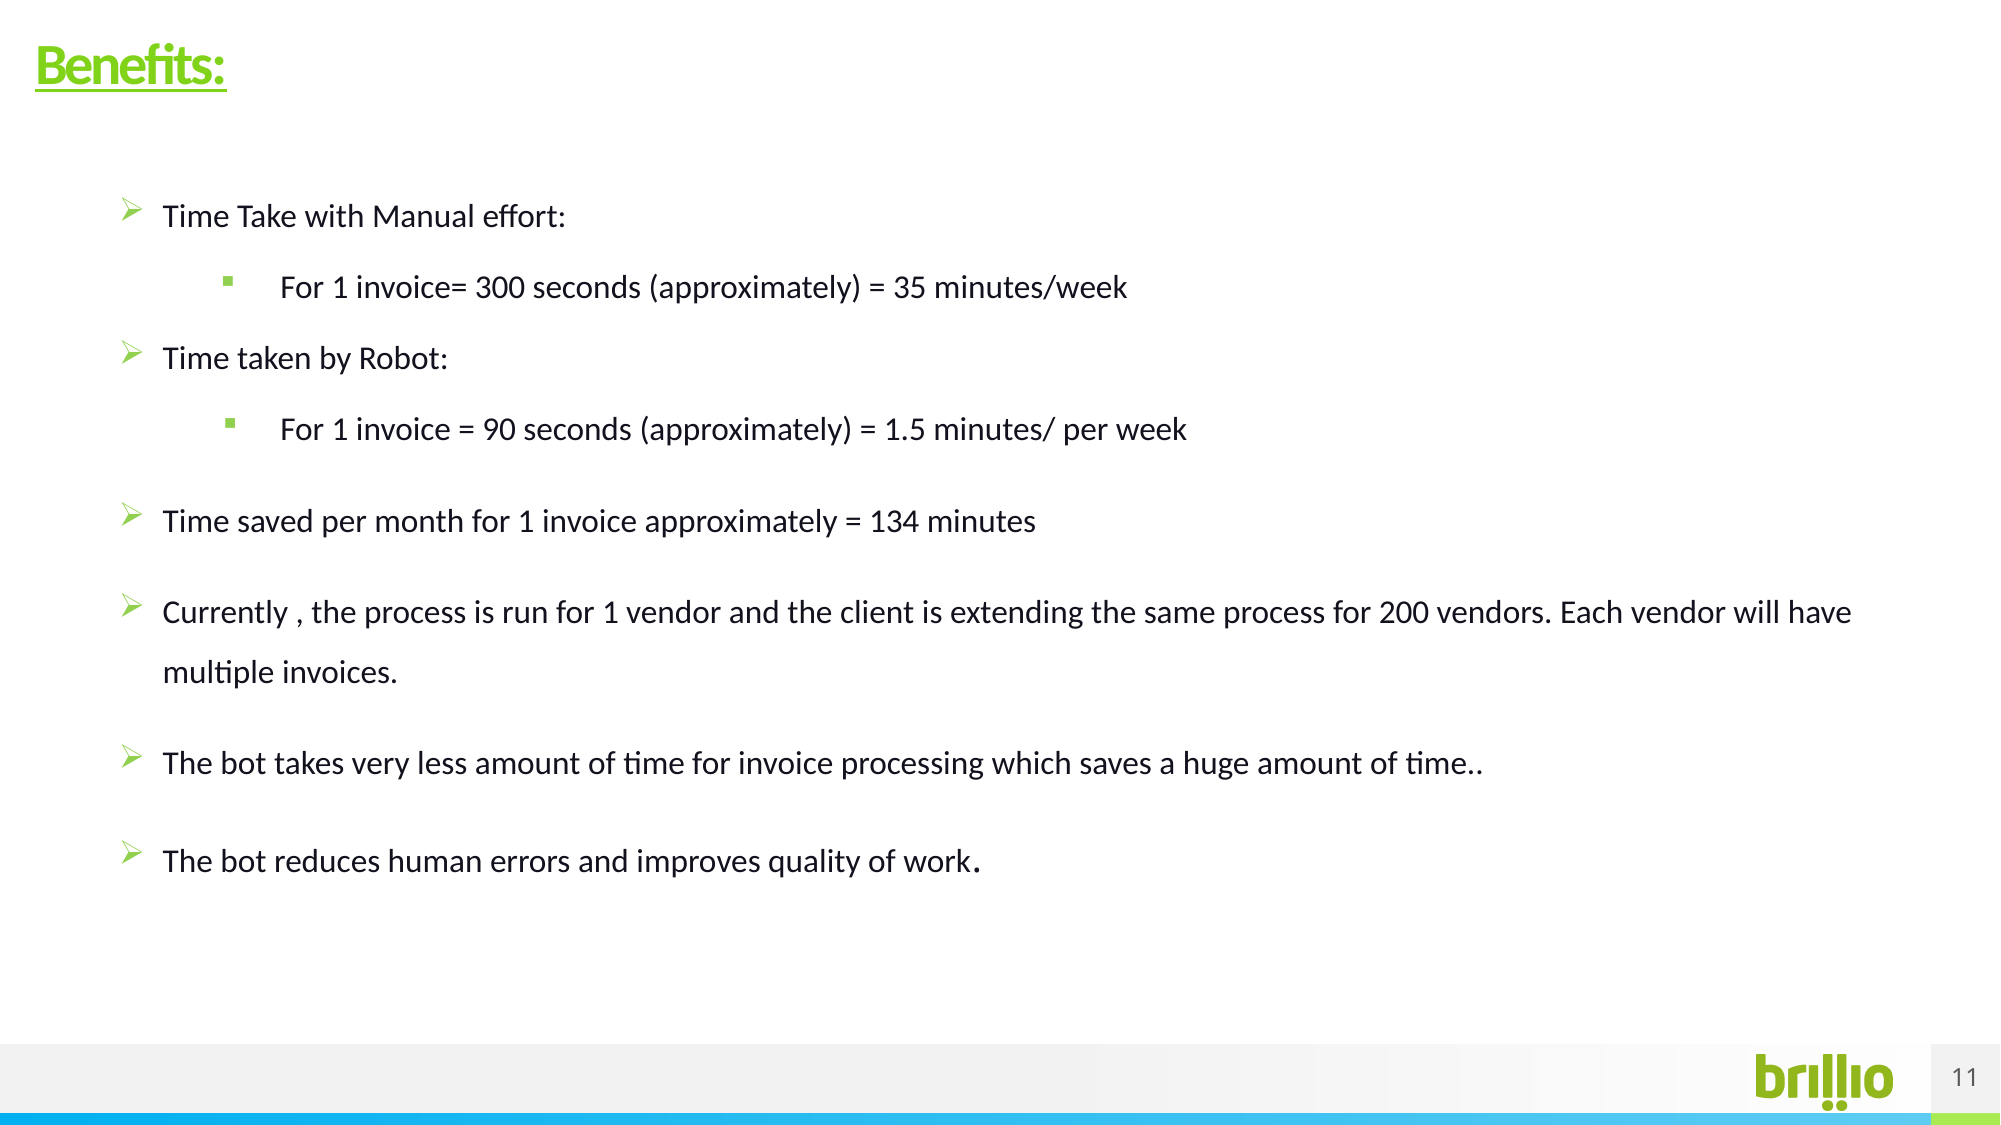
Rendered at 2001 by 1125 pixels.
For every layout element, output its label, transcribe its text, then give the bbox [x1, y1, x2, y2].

slide_number 11 [1931, 1044, 2000, 1114]
picture [1756, 1054, 1893, 1111]
text_box Time Take with Manual effort: For 1 invoice= 300 seconds (approximately) = 35 minutes/week Time taken by Robot: For 1 invoice = 90 seconds (approximately) = 1.5 minutes/ per week Time saved per month for 1 invoice approximately = 134 minutes Currently , the process is run for 1 vendor and the client is extending the same process for 200 vendors. Each vendor will have multiple invoices. The bot takes very less amount of time for invoice processing which saves a huge amount of time.. The bot reduces human errors and improves quality of work. [104, 186, 1964, 984]
title Benefits: [34, 34, 372, 106]
